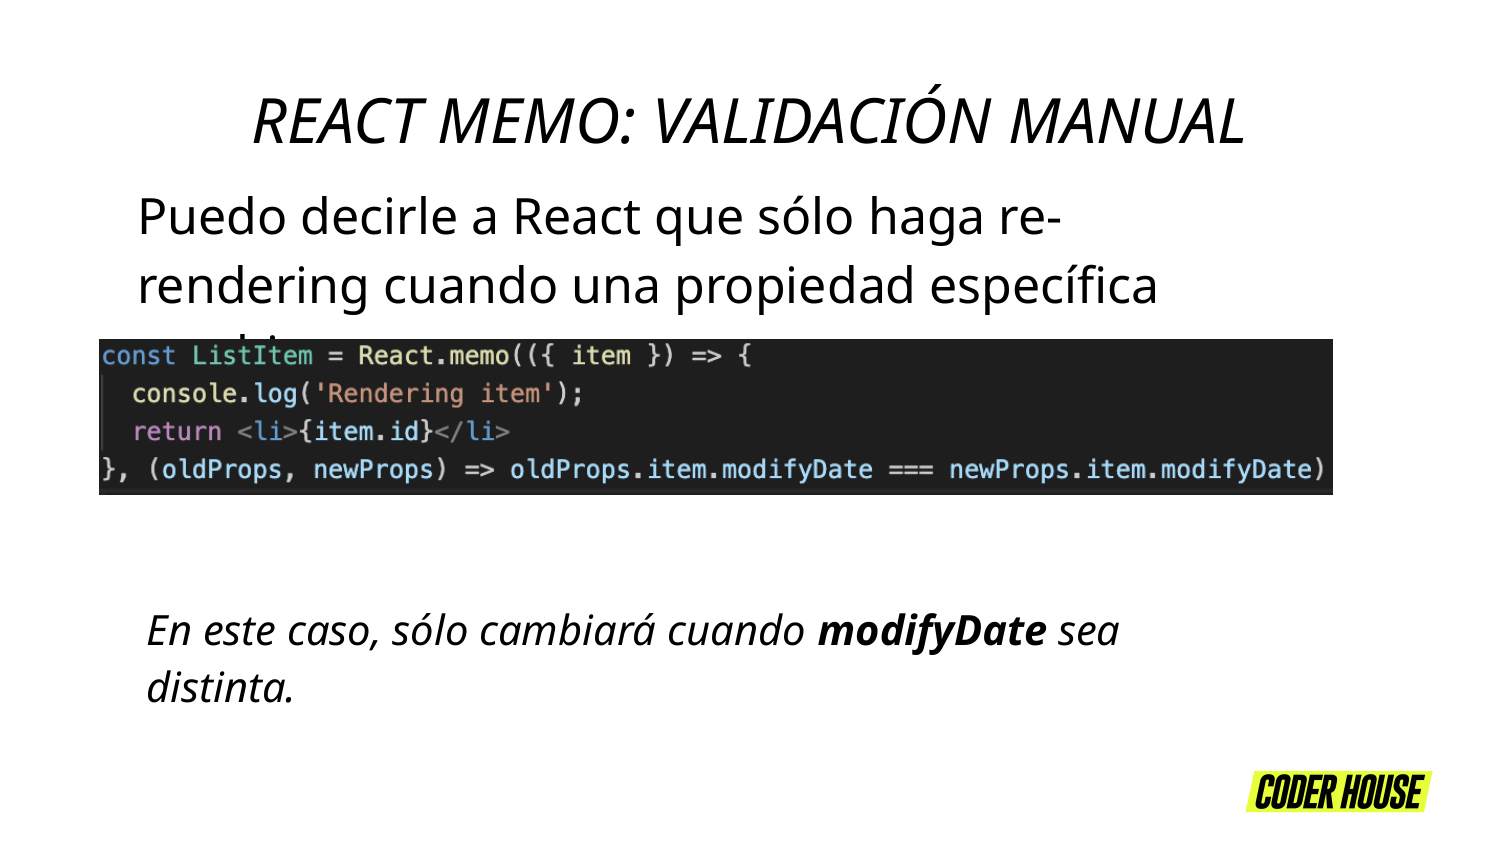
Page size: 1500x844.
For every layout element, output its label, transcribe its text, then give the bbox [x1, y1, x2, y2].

picture [1241, 764, 1437, 819]
text_box En este caso, sólo cambiará cuando modifyDate sea distinta. [56, 581, 1290, 728]
picture [99, 339, 1333, 495]
text_box REACT MEMO: VALIDACIÓN MANUAL [0, 54, 1500, 129]
text_box Puedo decirle a React que sólo haga re-rendering cuando una propiedad específica cambie: [47, 160, 1281, 308]
